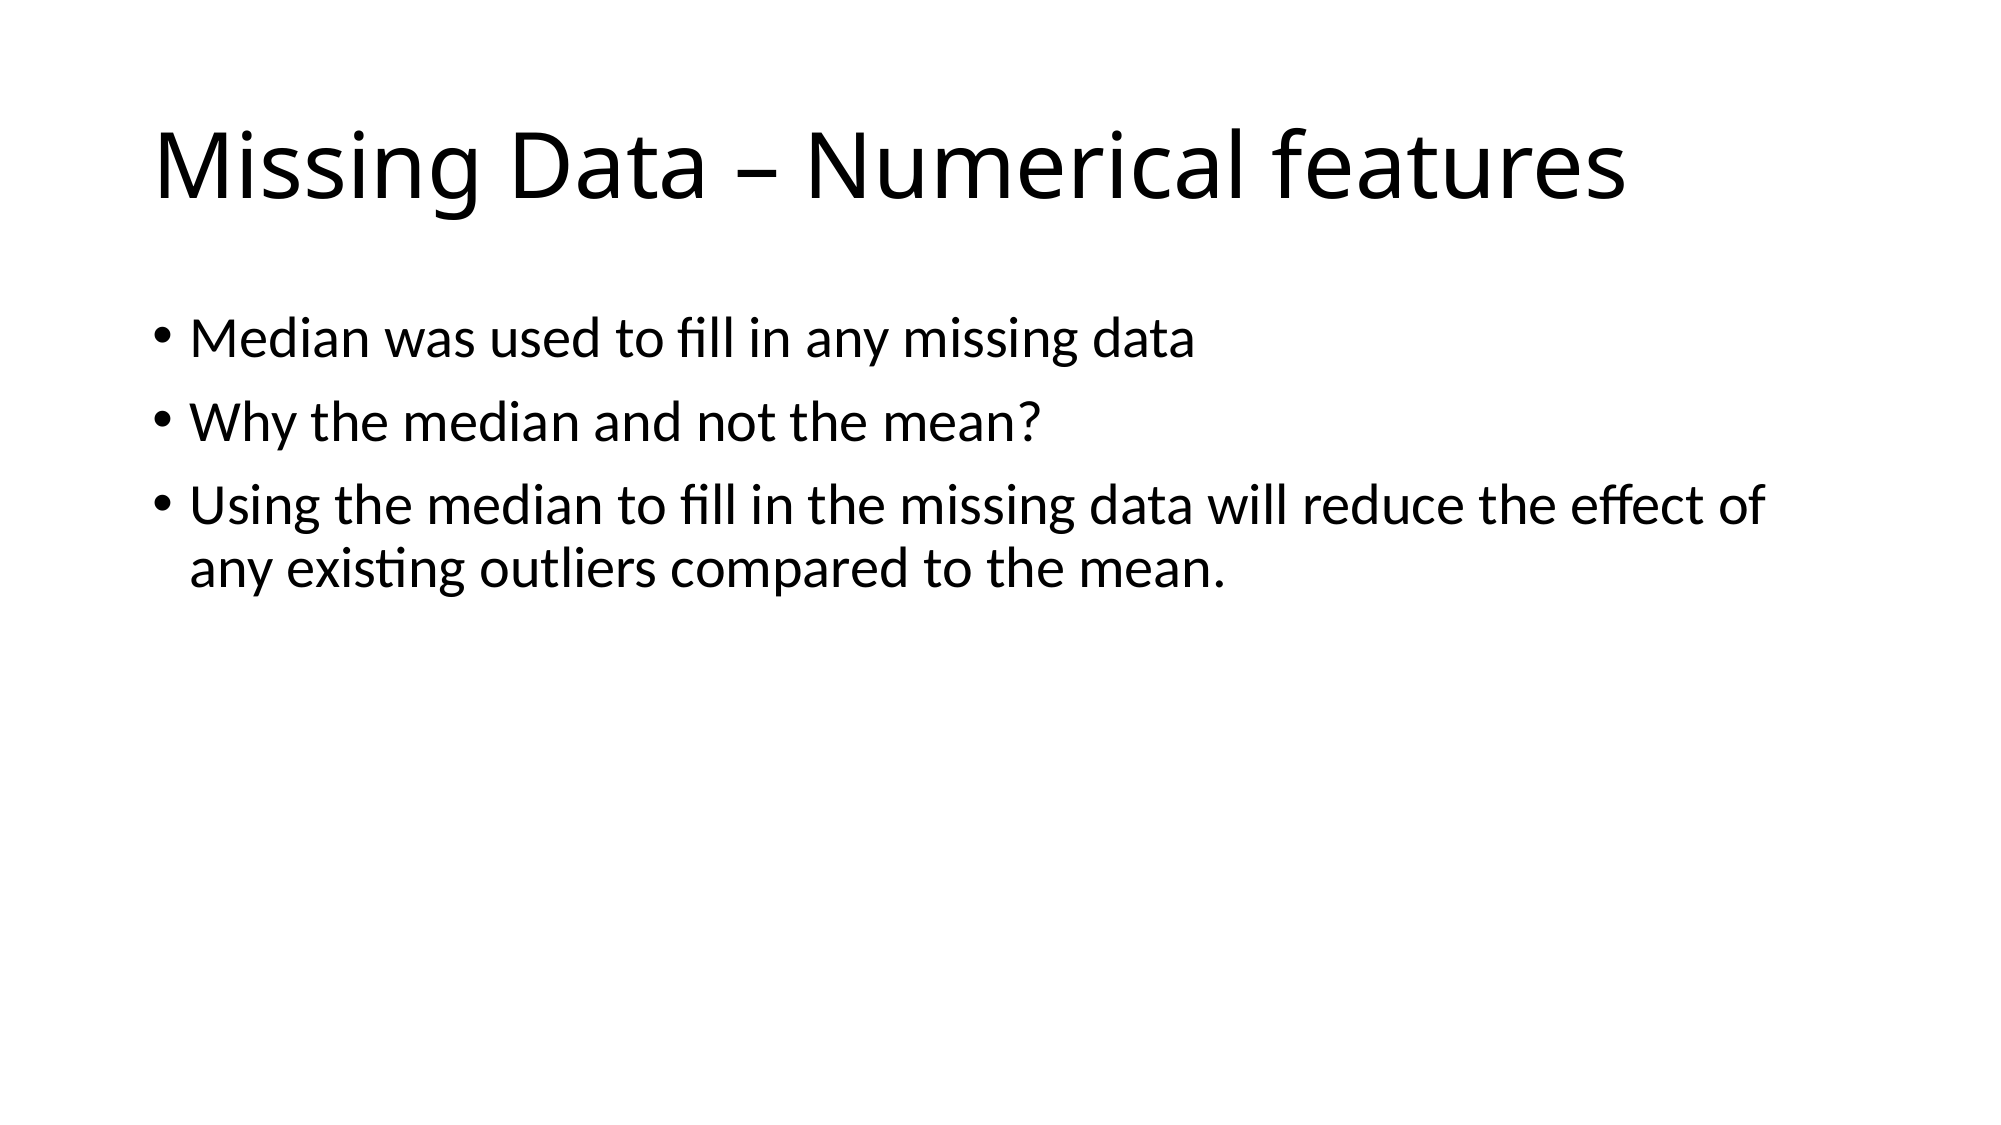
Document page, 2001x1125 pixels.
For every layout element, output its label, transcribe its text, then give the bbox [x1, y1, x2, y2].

list Median was used to fill in any missing data Why the median and not the mean? Using the median to fill in the missing data will reduce the effect of any existing outliers compared to the mean. [137, 299, 1863, 1014]
title Missing Data – Numerical features [137, 59, 1863, 278]
